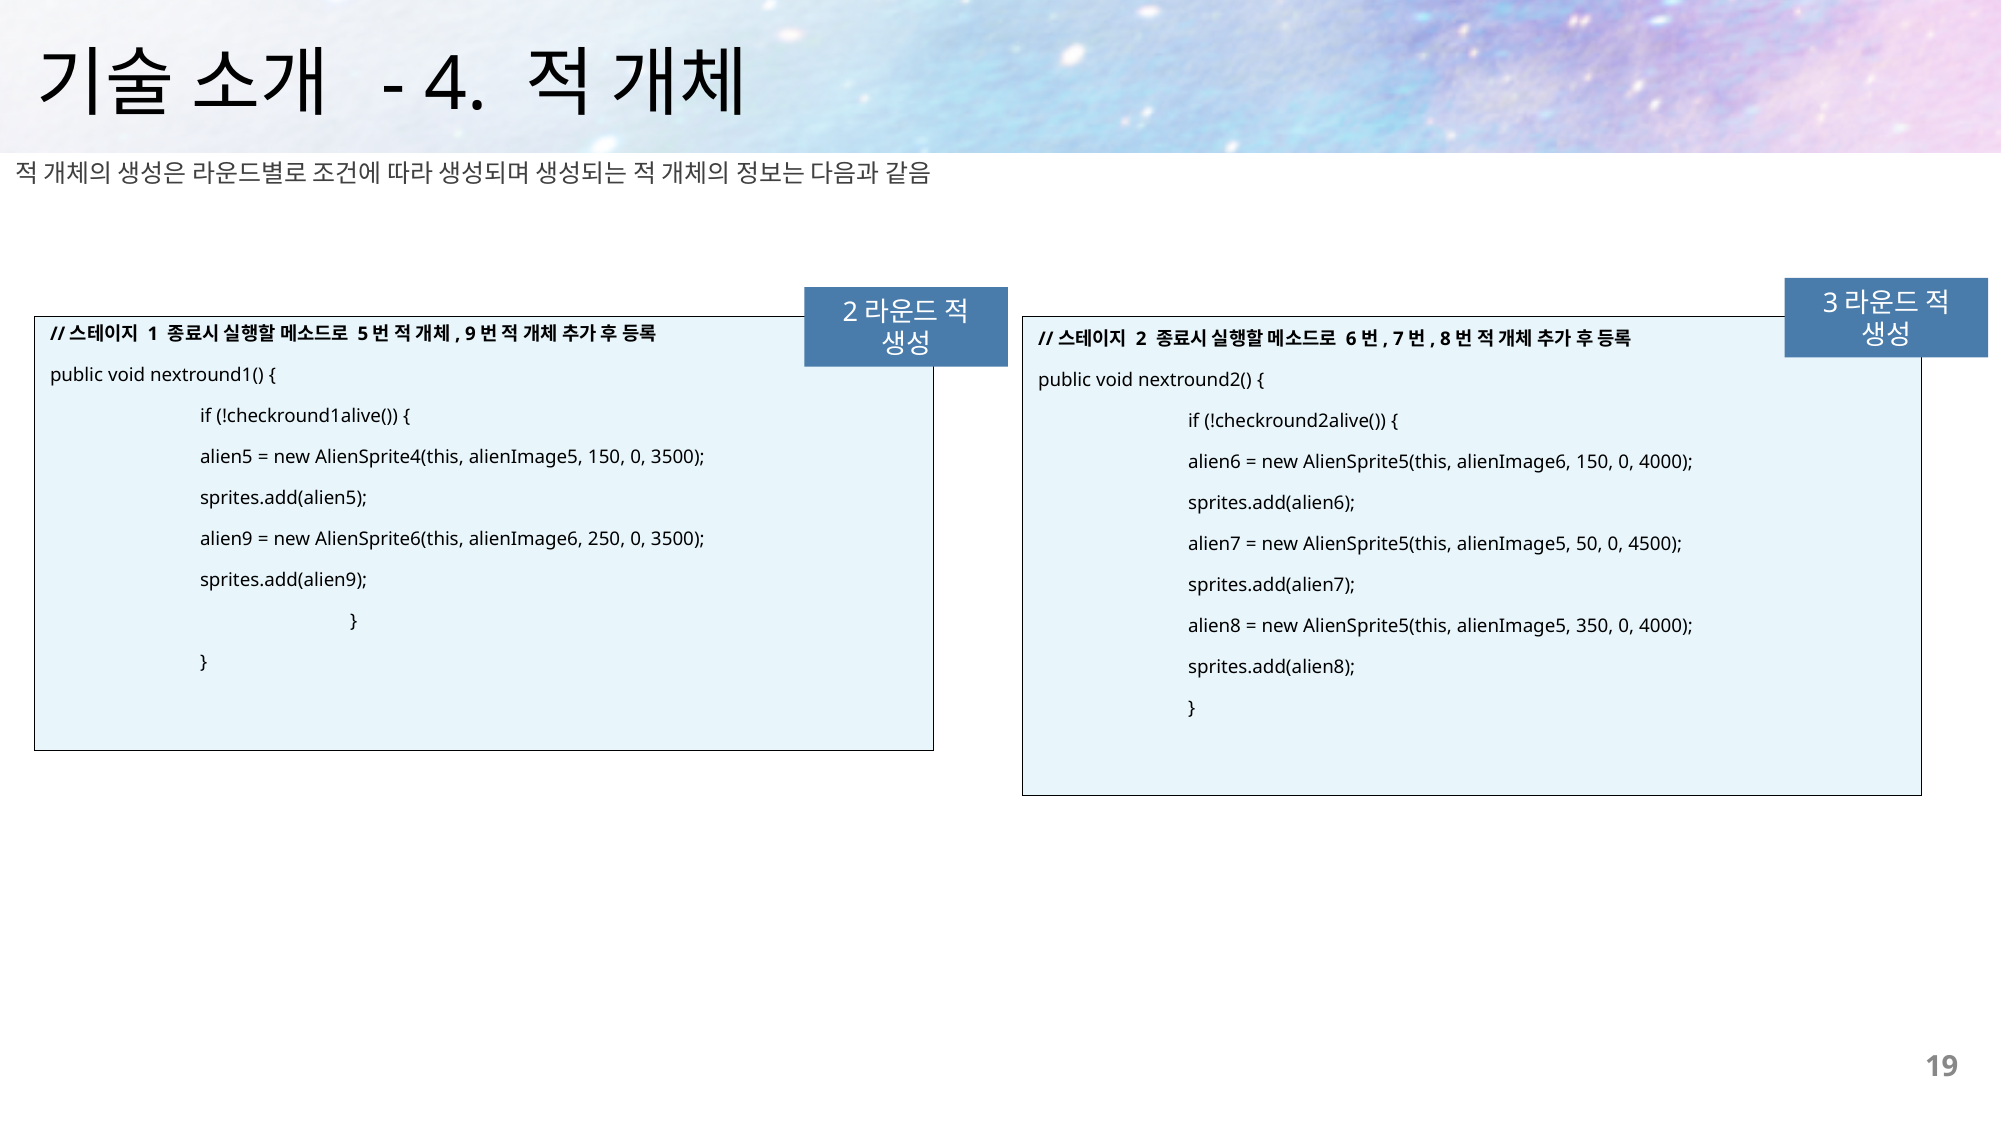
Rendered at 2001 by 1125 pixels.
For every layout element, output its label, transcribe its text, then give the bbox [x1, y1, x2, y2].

text_box [1022, 316, 1922, 796]
text_box 적 개체의 생성은 라운드별로 조건에 따라 생성되며 생성되는 적 개체의 정보는 다음과 같음 [7, 154, 1993, 204]
text_box 2라운드 적 생성 [804, 287, 1008, 367]
text_box 3라운드 적 생성 [1784, 277, 1989, 358]
text_box //스테이지 2 종료시 실행할 메소드로 6번, 7번, 8번 적 개체 추가 후 등록 public void nextround2() { if (!checkround2alive()) { alien6 = new AlienSprite5(this, alienImage6, 150, 0, 4000); sprites.add(alien6); alien7 = new AlienSprite5(this, alienImage5, 50, 0, 4500); sprites.add(alien7); alien8 = new AlienSprite5(this, alienImage5, 350, 0, 4000); sprites.add(alien8); } [1030, 321, 1914, 726]
slide_number 19 [1915, 1040, 1967, 1093]
picture [0, 0, 2001, 154]
text_box //스테이지 1 종료시 실행할 메소드로 5번 적 개체, 9번 적 개체 추가 후 등록 public void nextround1() { if (!checkround1alive()) { alien5 = new AlienSprite4(this, alienImage5, 150, 0, 3500); sprites.add(alien5); alien9 = new AlienSprite6(this, alienImage6, 250, 0, 3500); sprites.add(alien9); } } [42, 317, 926, 681]
text_box [34, 316, 934, 751]
